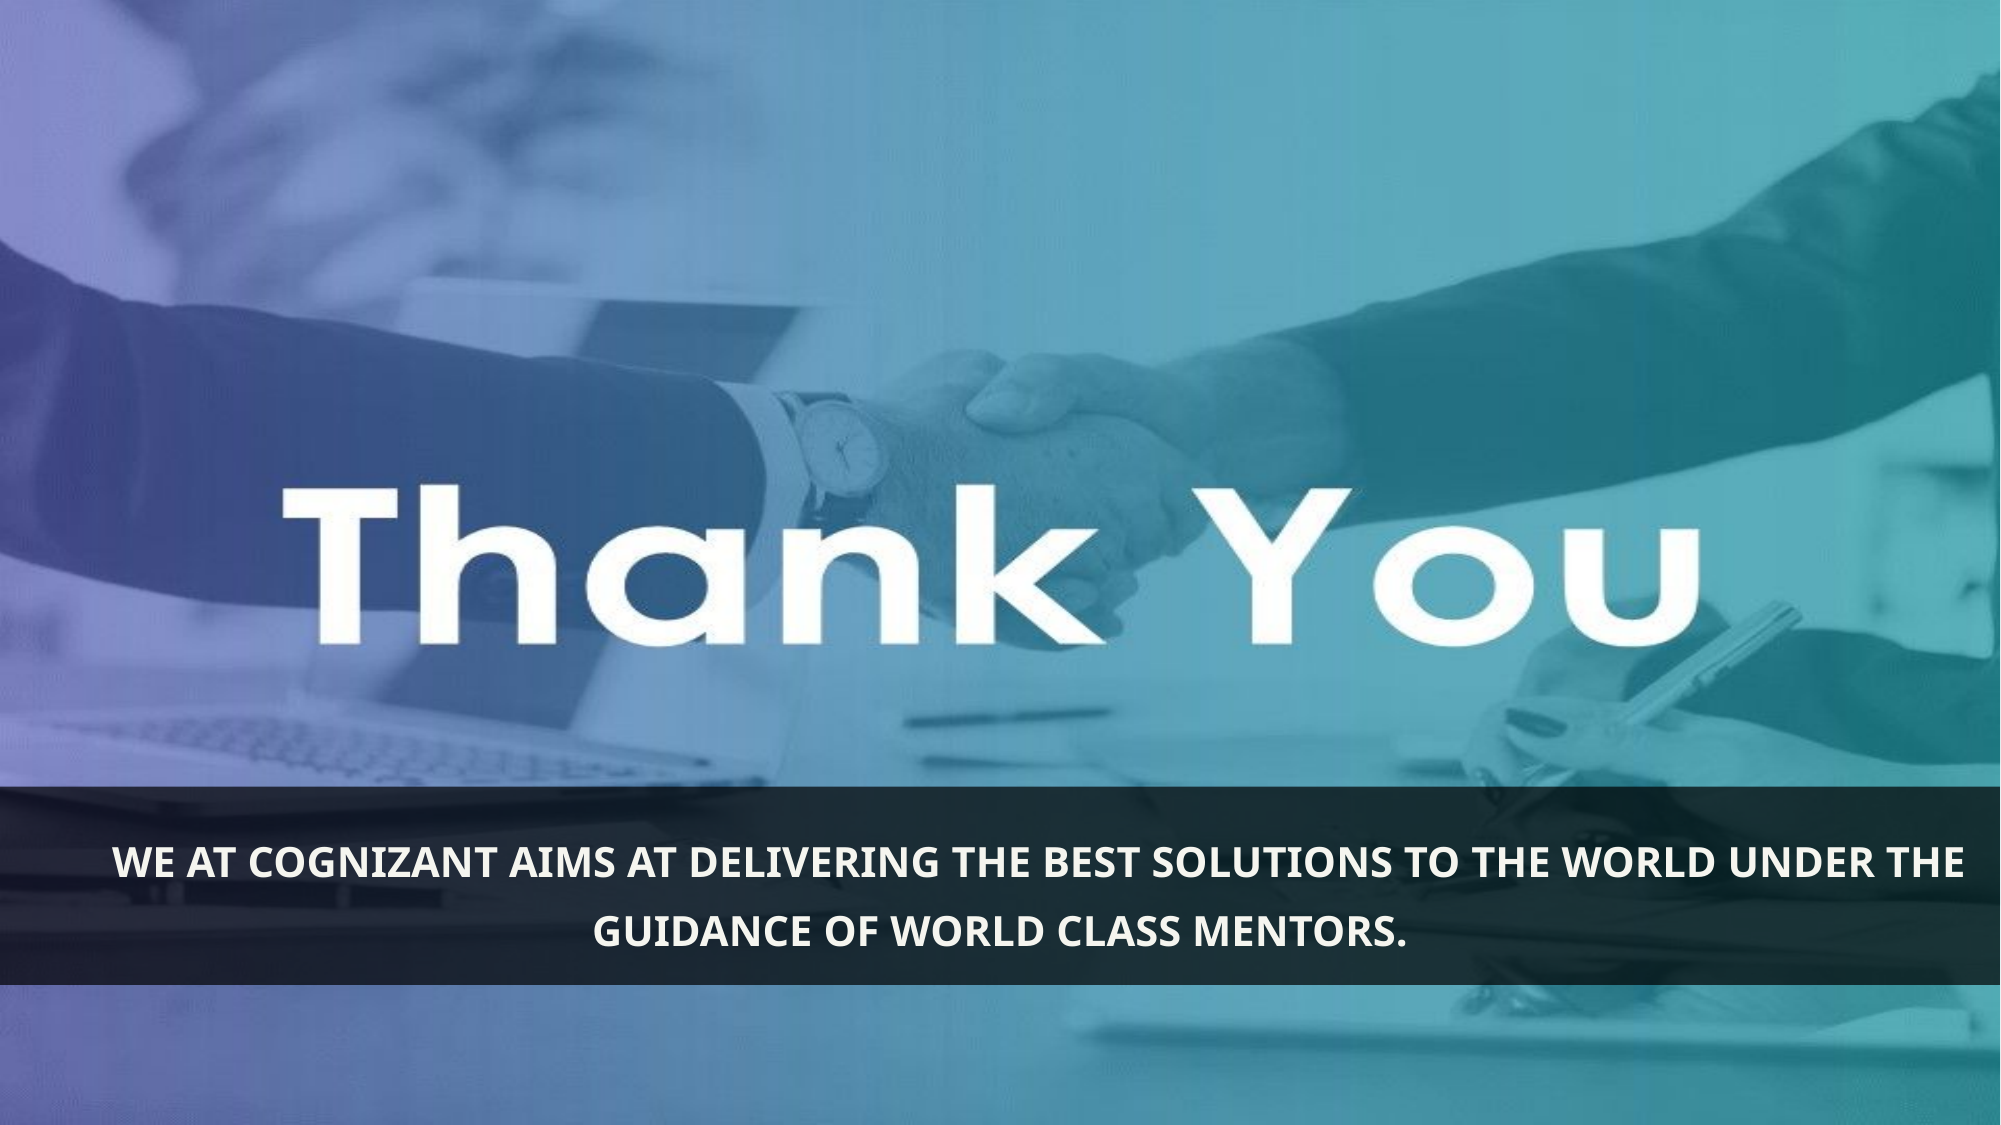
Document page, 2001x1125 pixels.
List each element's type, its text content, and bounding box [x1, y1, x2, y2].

text_box WE AT COGNIZANT AIMS AT DELIVERING THE BEST SOLUTIONS TO THE WORLD UNDER THE GUIDANCE OF WORLD CLASS MENTORS. [0, 786, 2000, 985]
picture [0, 0, 2001, 1125]
